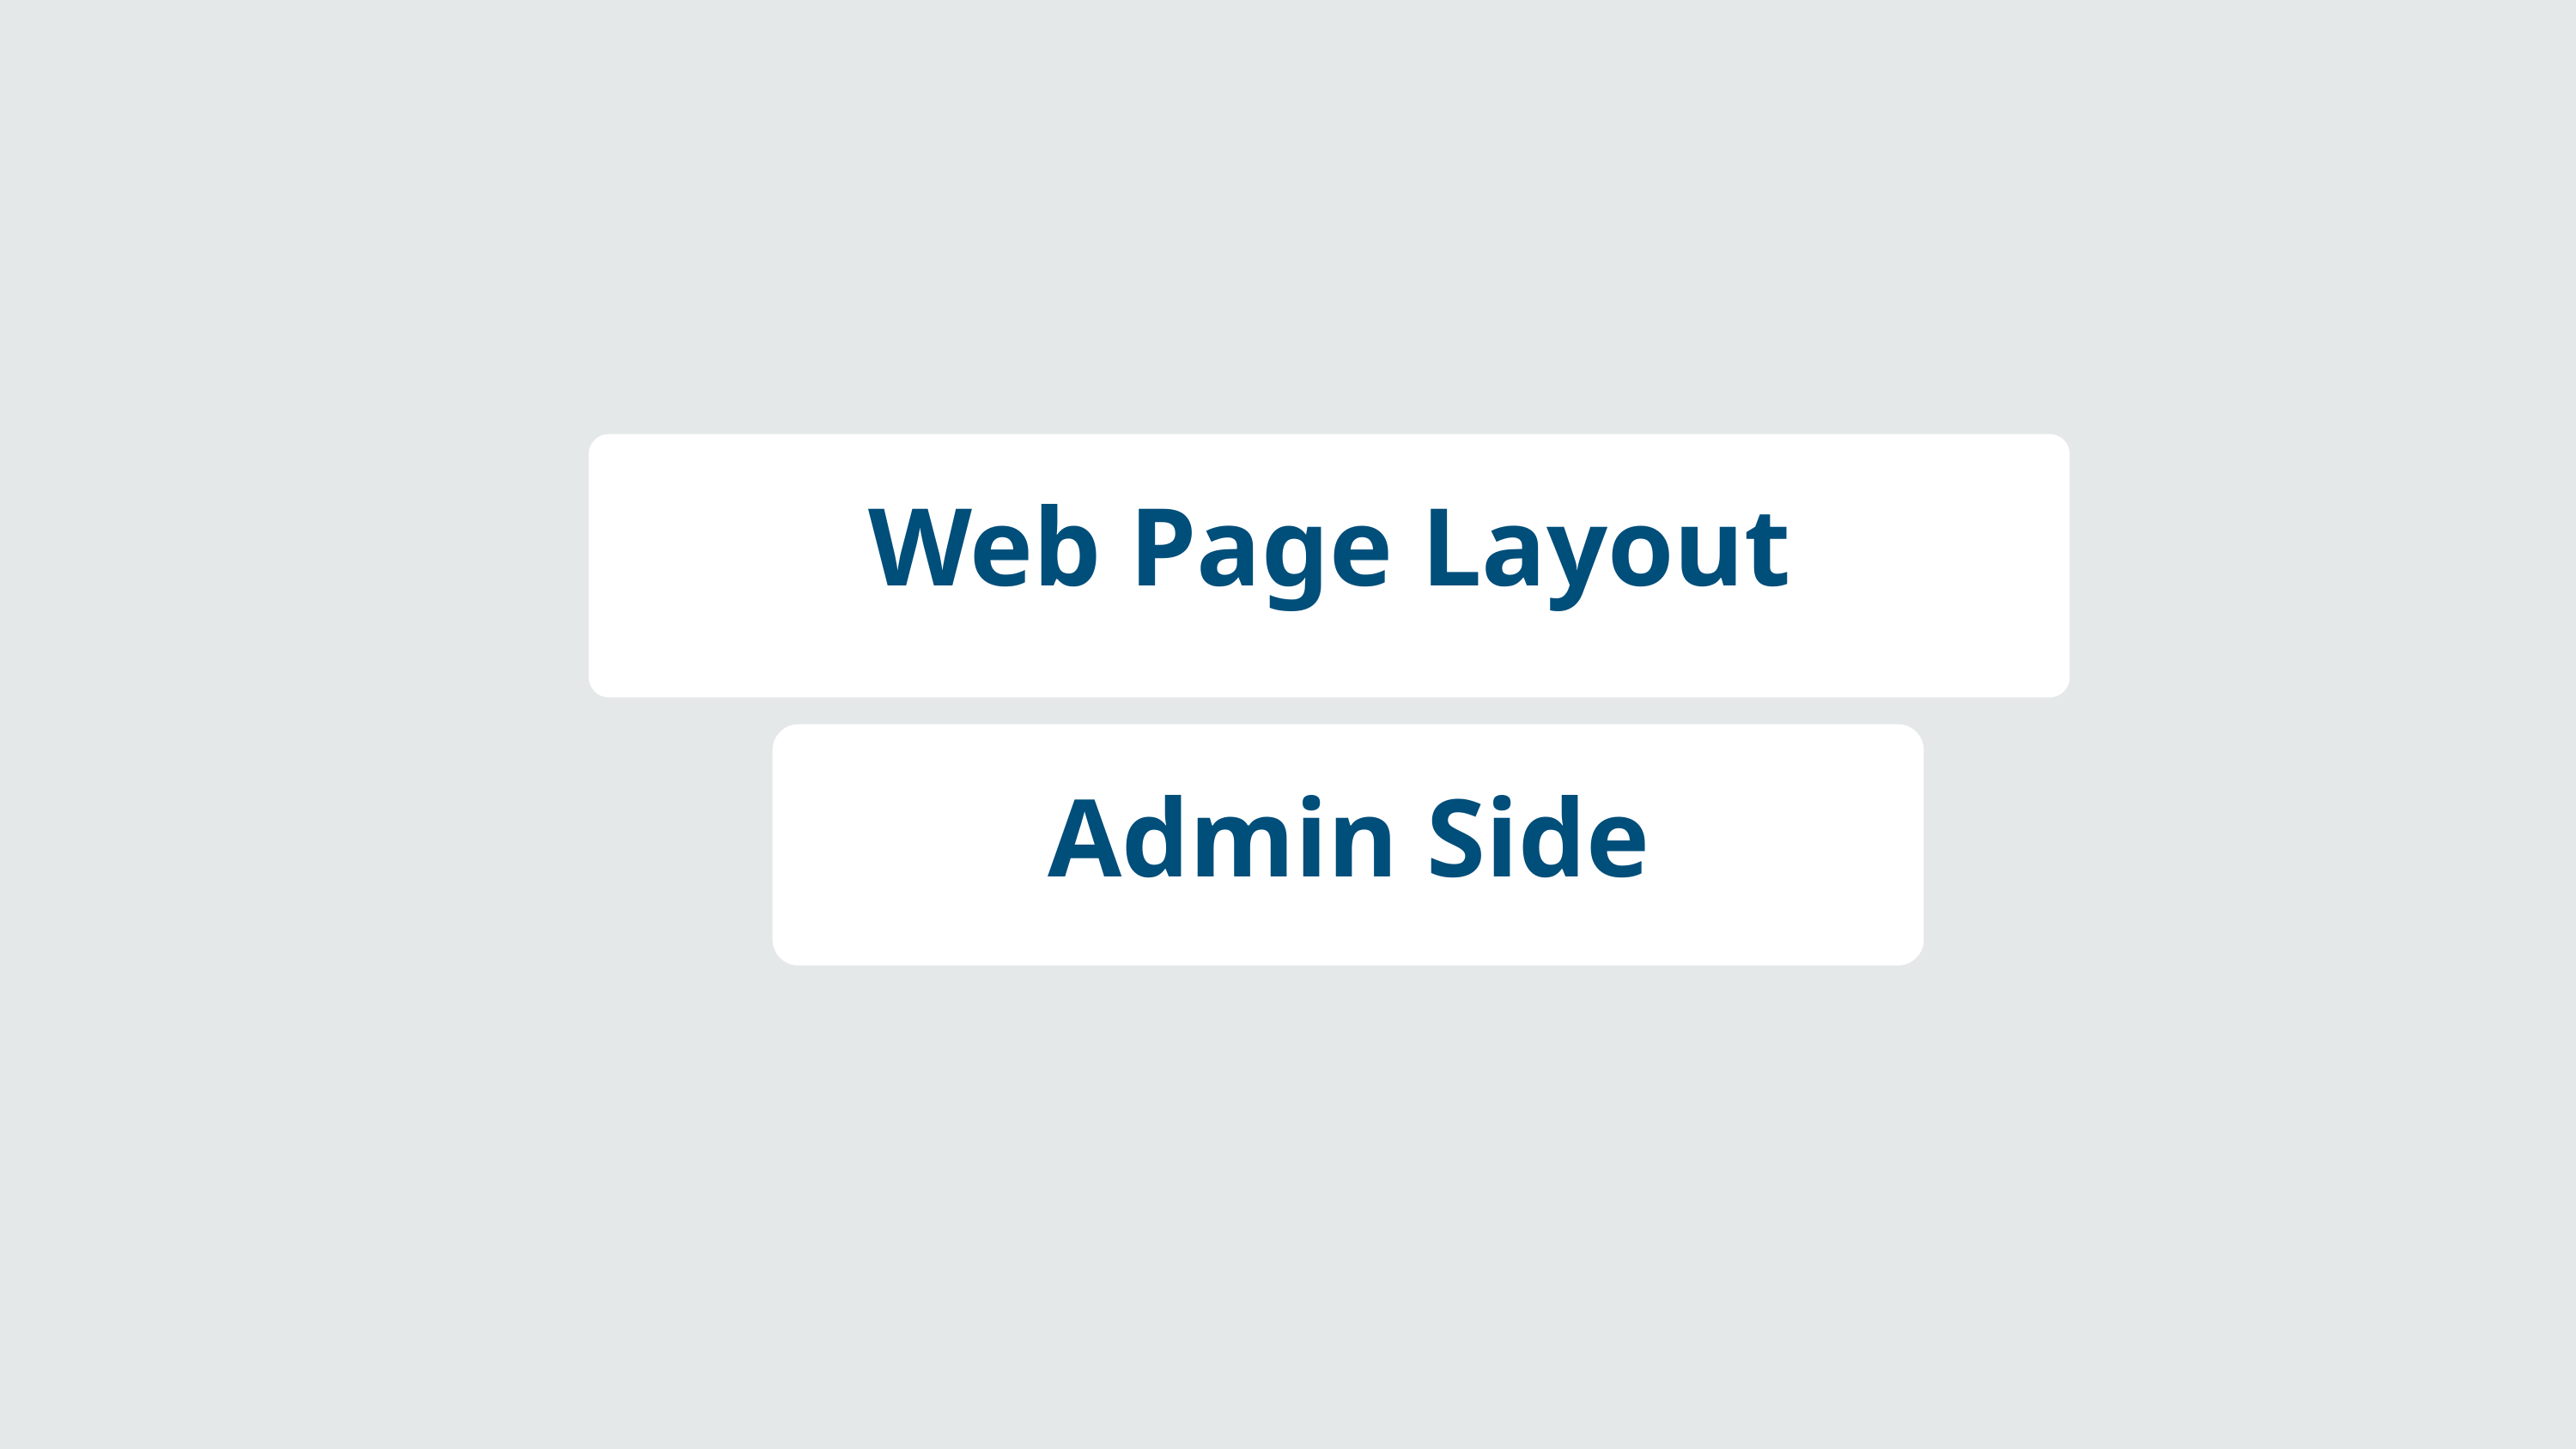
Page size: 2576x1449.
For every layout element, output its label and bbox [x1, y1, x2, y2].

text_box [588, 433, 2070, 966]
